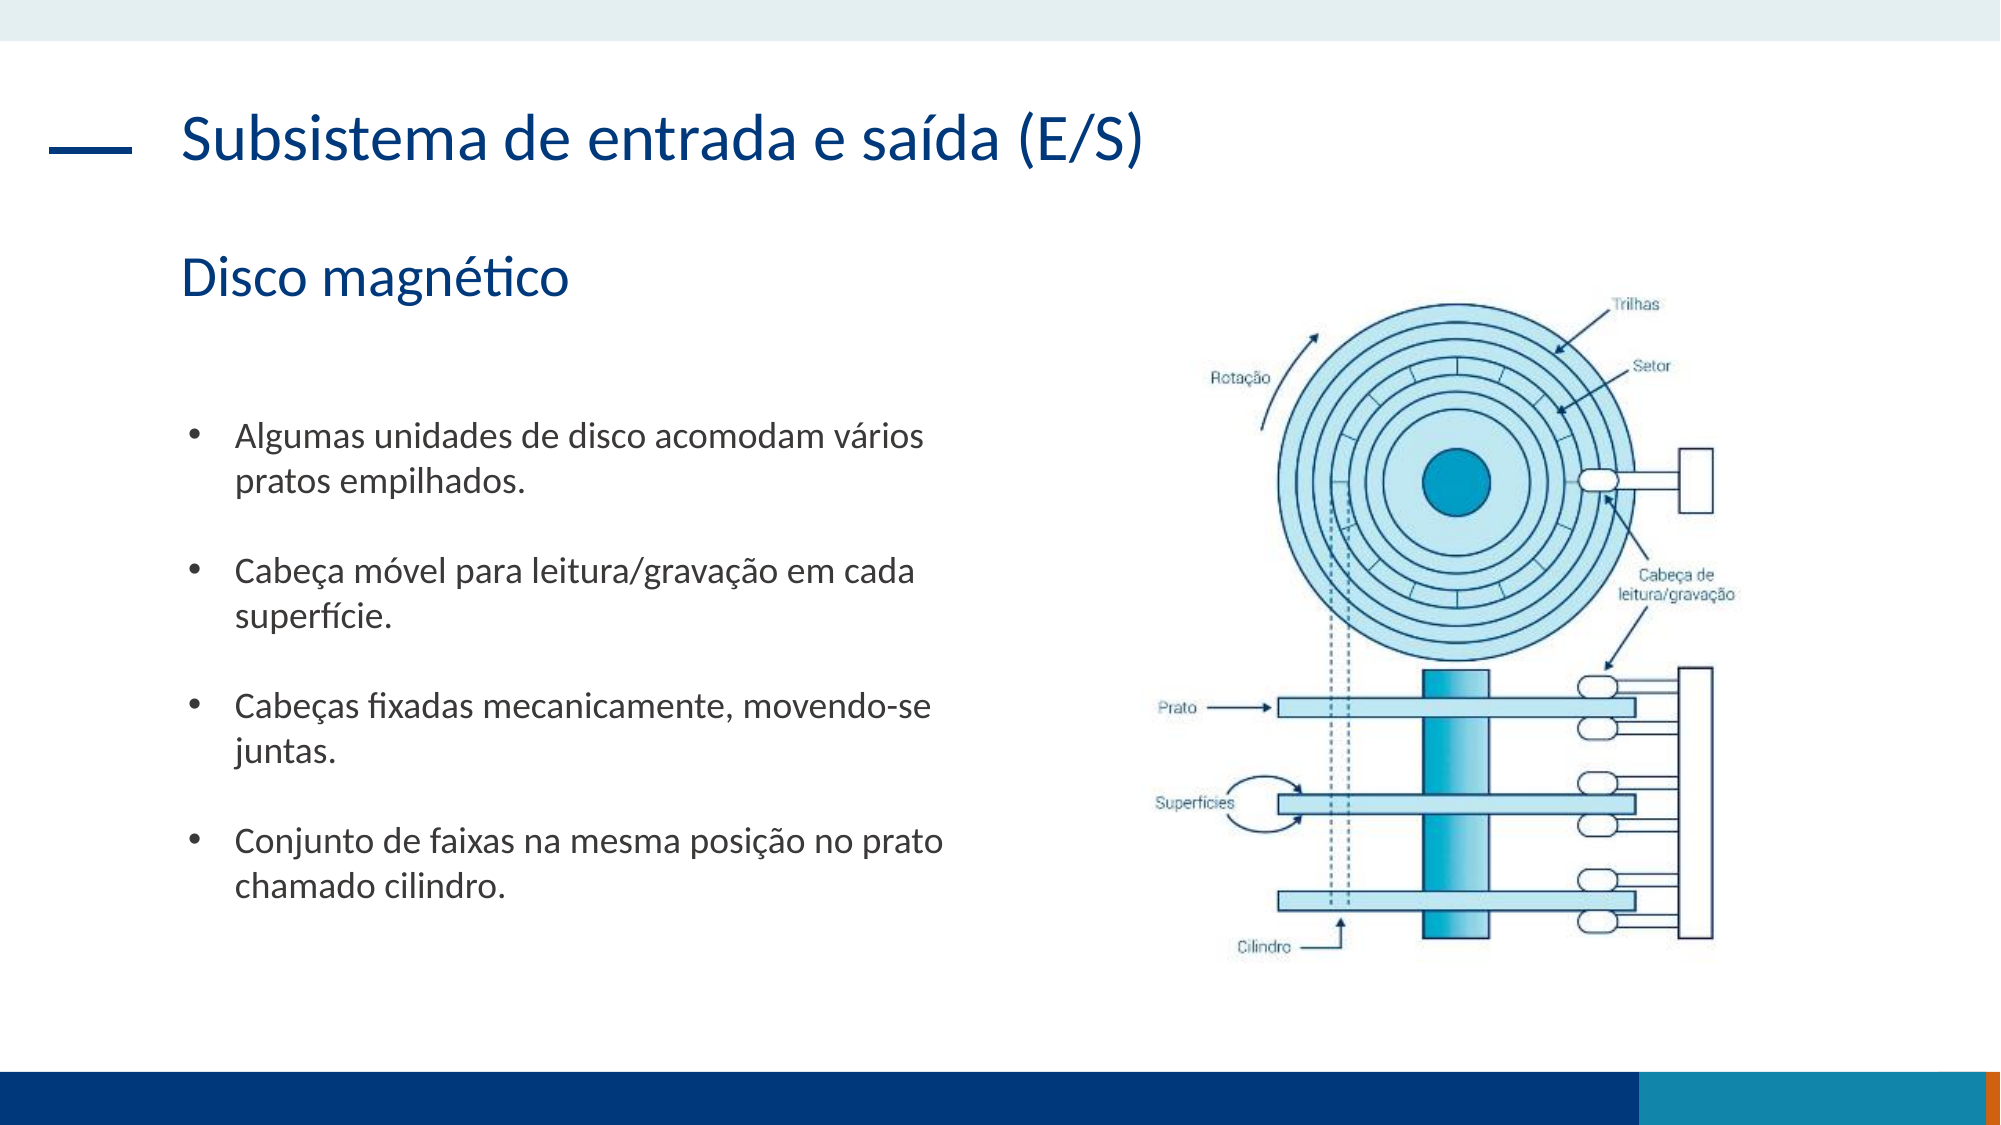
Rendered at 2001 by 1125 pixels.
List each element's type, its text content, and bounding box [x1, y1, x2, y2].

picture [1140, 285, 1750, 963]
text_box Algumas unidades de disco acomodam vários pratos empilhados. Cabeça móvel para leitura/gravação em cada superfície. Cabeças fixadas mecanicamente, movendo-se juntas. Conjunto de faixas na mesma posição no prato chamado cilindro. [173, 403, 1014, 914]
list Subsistema de entrada e saída (E/S) [167, 95, 1833, 237]
list Disco magnético [167, 238, 1833, 380]
